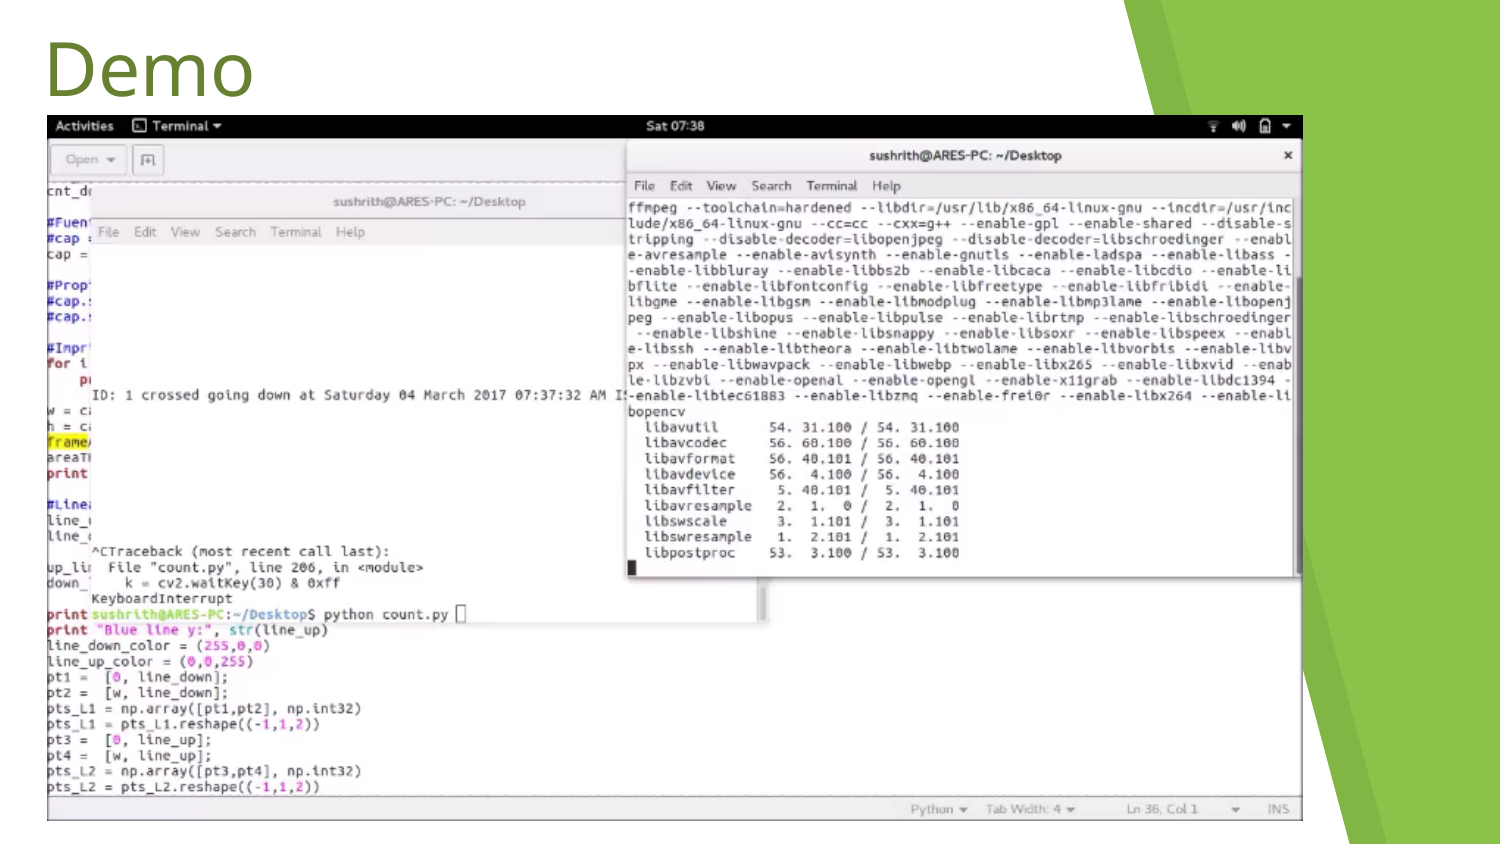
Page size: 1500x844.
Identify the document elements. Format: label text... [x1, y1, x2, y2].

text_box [46, 114, 1304, 822]
text_box Demo [28, 16, 305, 127]
